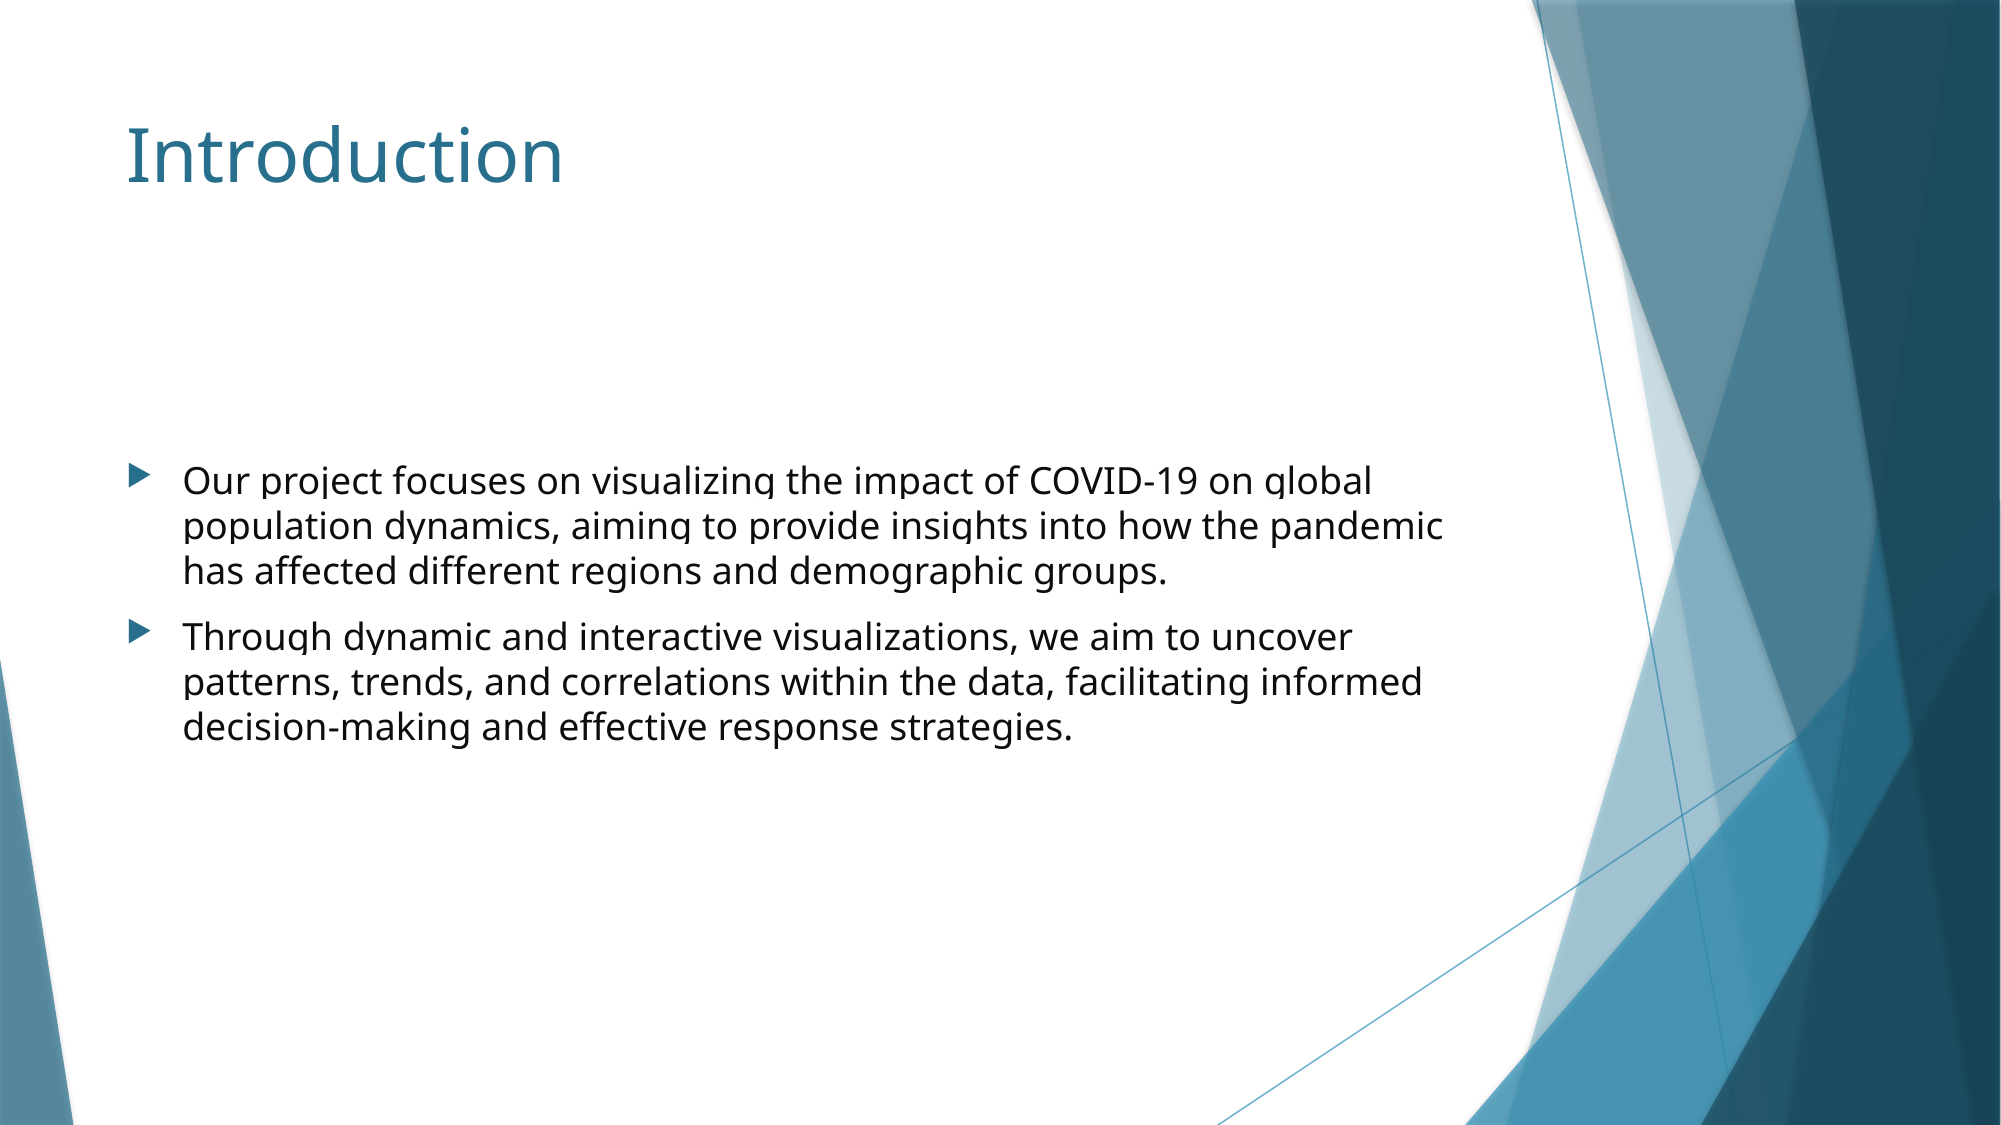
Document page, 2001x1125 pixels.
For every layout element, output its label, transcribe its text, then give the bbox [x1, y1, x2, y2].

list Our project focuses on visualizing the impact of COVID-19 on global population dynamics, aiming to provide insights into how the pandemic has affected different regions and demographic groups. Through dynamic and interactive visualizations, we aim to uncover patterns, trends, and correlations within the data, facilitating informed decision-making and effective response strategies. [111, 449, 1522, 1087]
title Introduction [111, 99, 1522, 317]
